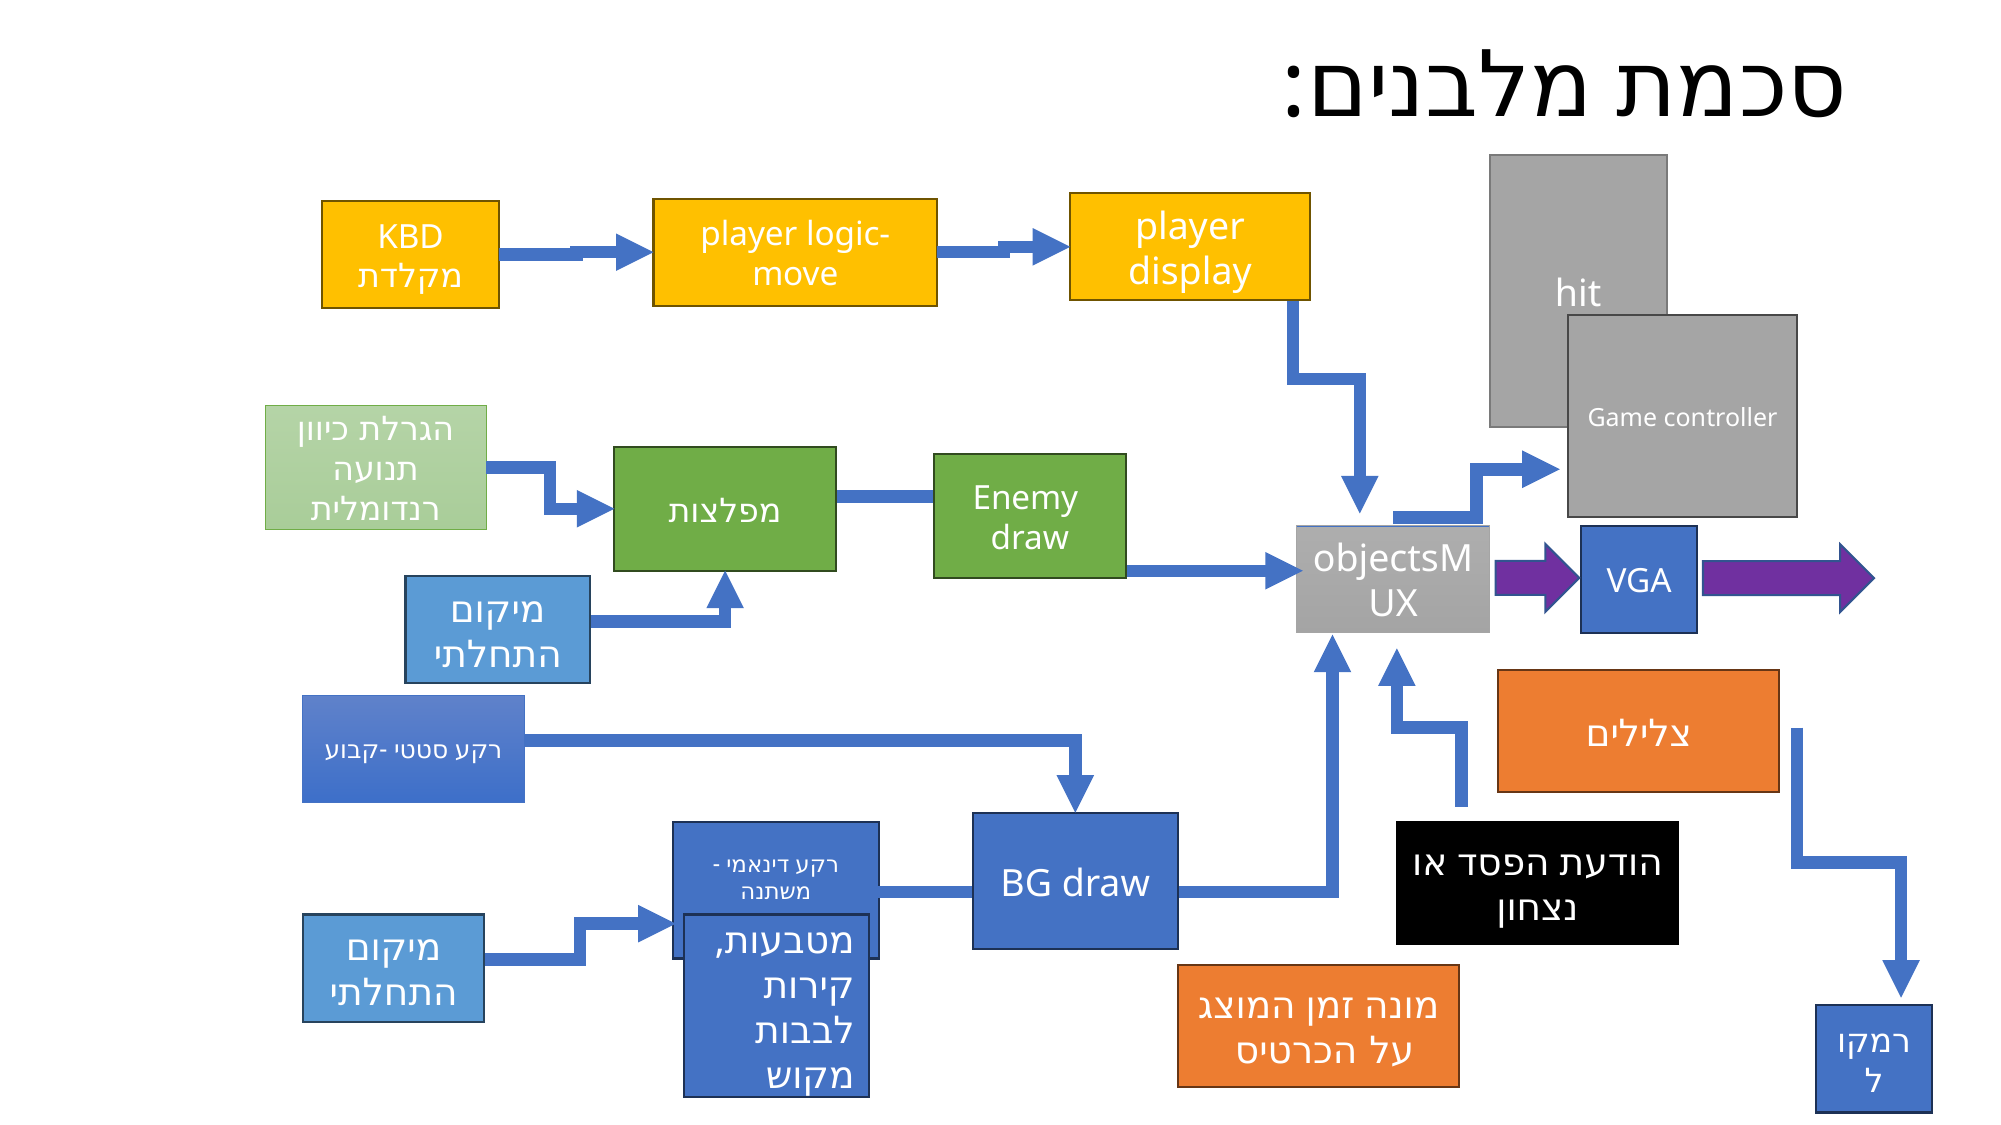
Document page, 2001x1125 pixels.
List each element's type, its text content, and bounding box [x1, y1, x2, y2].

list מונה זמן המוצג על הכרטיס [1177, 964, 1460, 1088]
text_box hit [1489, 154, 1668, 428]
text_box Game controller [1567, 314, 1798, 518]
text_box רקע סטטי -קבוע [302, 695, 525, 803]
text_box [1349, 695, 1509, 760]
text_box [1393, 469, 1560, 518]
text_box player logic-move [652, 198, 938, 307]
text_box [937, 246, 1071, 253]
text_box BG draw [972, 893, 1179, 950]
text_box הגרלת כיוון תנועה רנדומלית [265, 405, 487, 530]
text_box KBD מקלדת [321, 200, 500, 309]
text_box מיקום התחלתי [302, 913, 485, 1023]
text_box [511, 740, 1076, 813]
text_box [1713, 810, 1984, 915]
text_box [486, 467, 615, 509]
text_box צלילים [1497, 669, 1780, 793]
text_box VGA [1580, 525, 1698, 634]
text_box [1494, 541, 1581, 615]
text_box הודעת הפסד או נצחון [1396, 821, 1679, 945]
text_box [1191, 345, 1462, 413]
text_box רמקול [1815, 1004, 1933, 1114]
text_box [1701, 541, 1876, 615]
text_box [484, 923, 676, 960]
text_box מפלצות [613, 446, 837, 572]
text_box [742, 496, 1303, 571]
title סכמת מלבנים: [137, 0, 1863, 196]
text_box מטבעות, קירות לבבות מקוש [683, 913, 870, 1098]
text_box player display [1069, 192, 1311, 301]
text_box objectsMUX [1296, 525, 1490, 633]
text_box רקע דינאמי - משתנה [672, 821, 880, 960]
text_box Enemy draw [933, 571, 1127, 579]
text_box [818, 634, 1333, 893]
text_box מיקום התחלתי [404, 575, 591, 684]
text_box Enemy draw [933, 453, 1127, 496]
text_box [589, 570, 726, 622]
